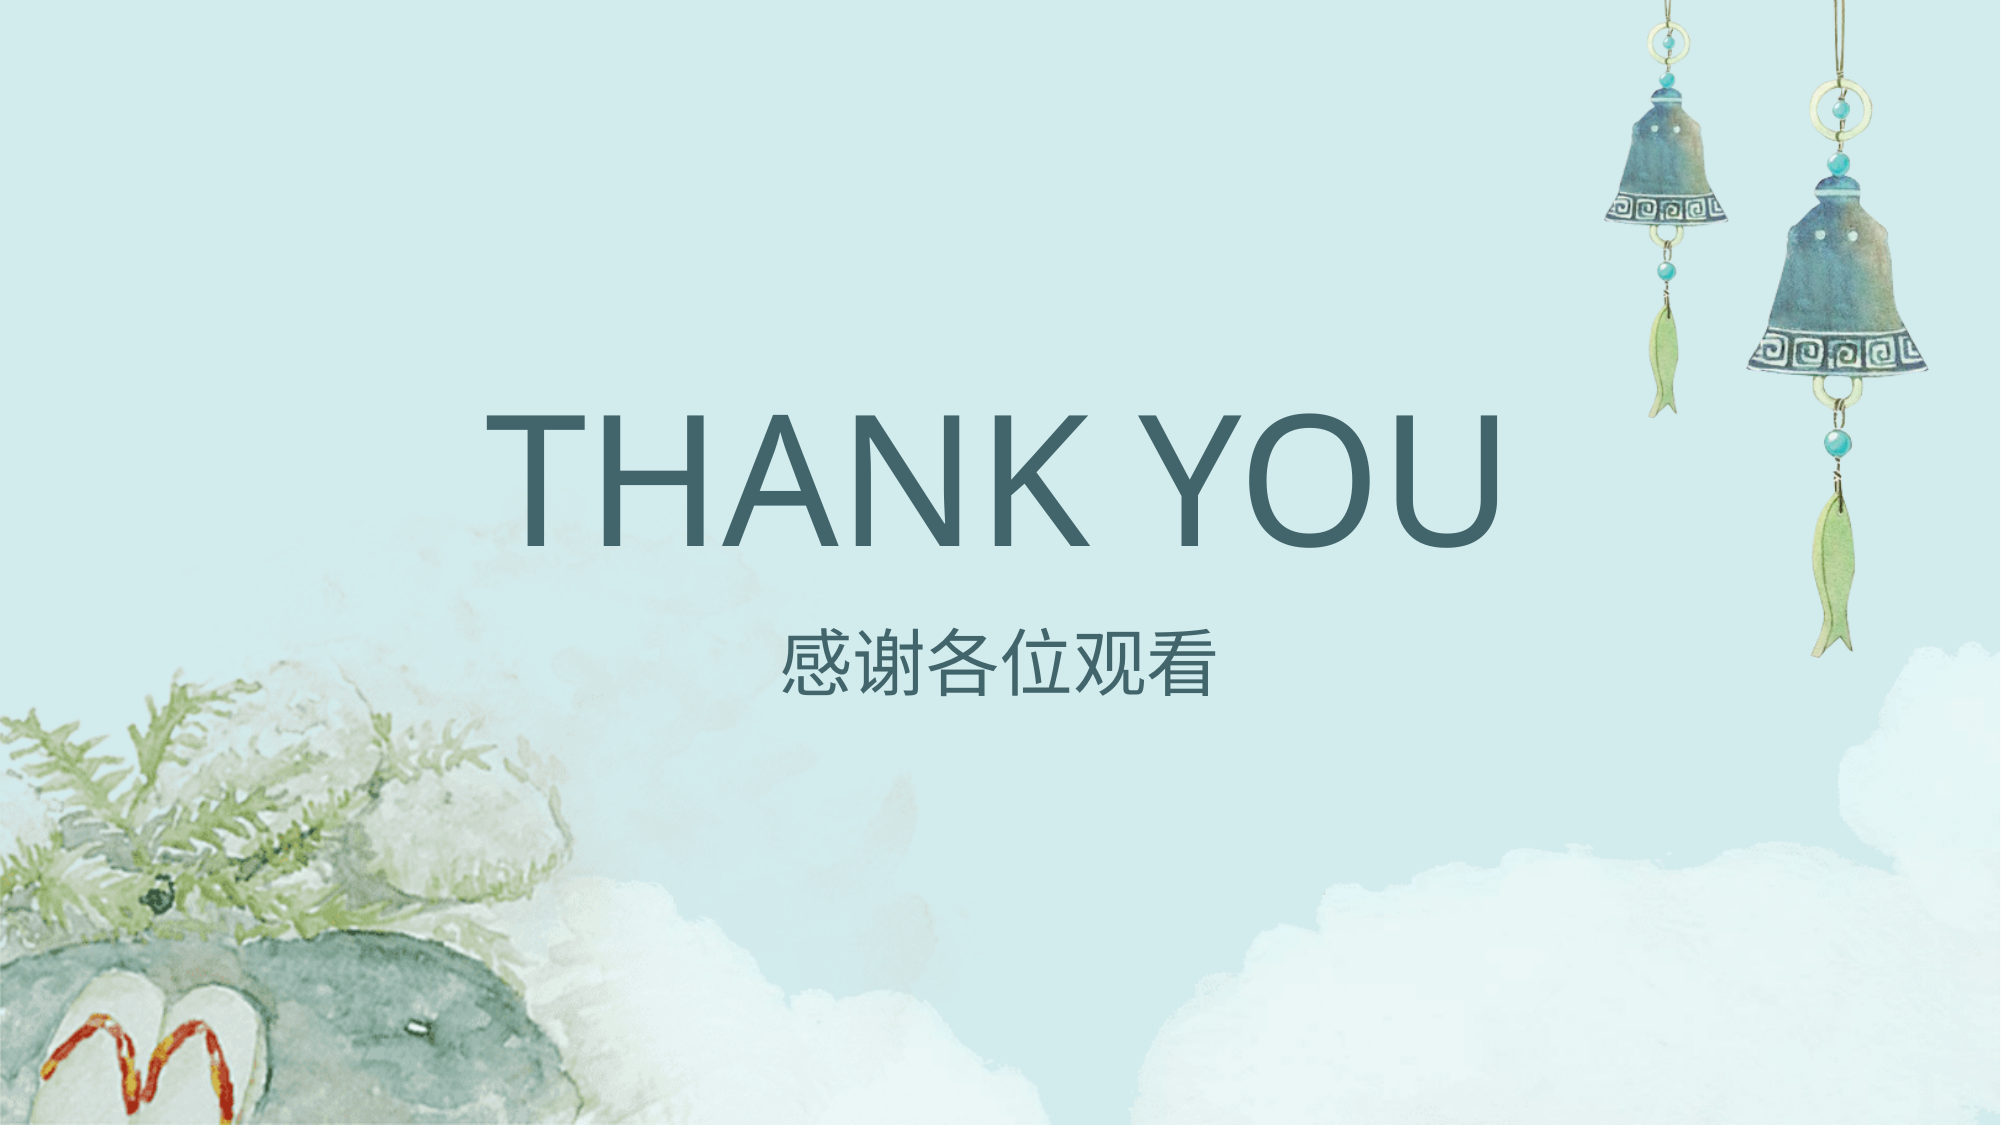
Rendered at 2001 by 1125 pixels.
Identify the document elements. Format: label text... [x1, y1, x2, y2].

text_box THANK YOU [265, 341, 1574, 605]
text_box 感谢各位观看 [700, 604, 1300, 717]
picture [0, 0, 2001, 1125]
